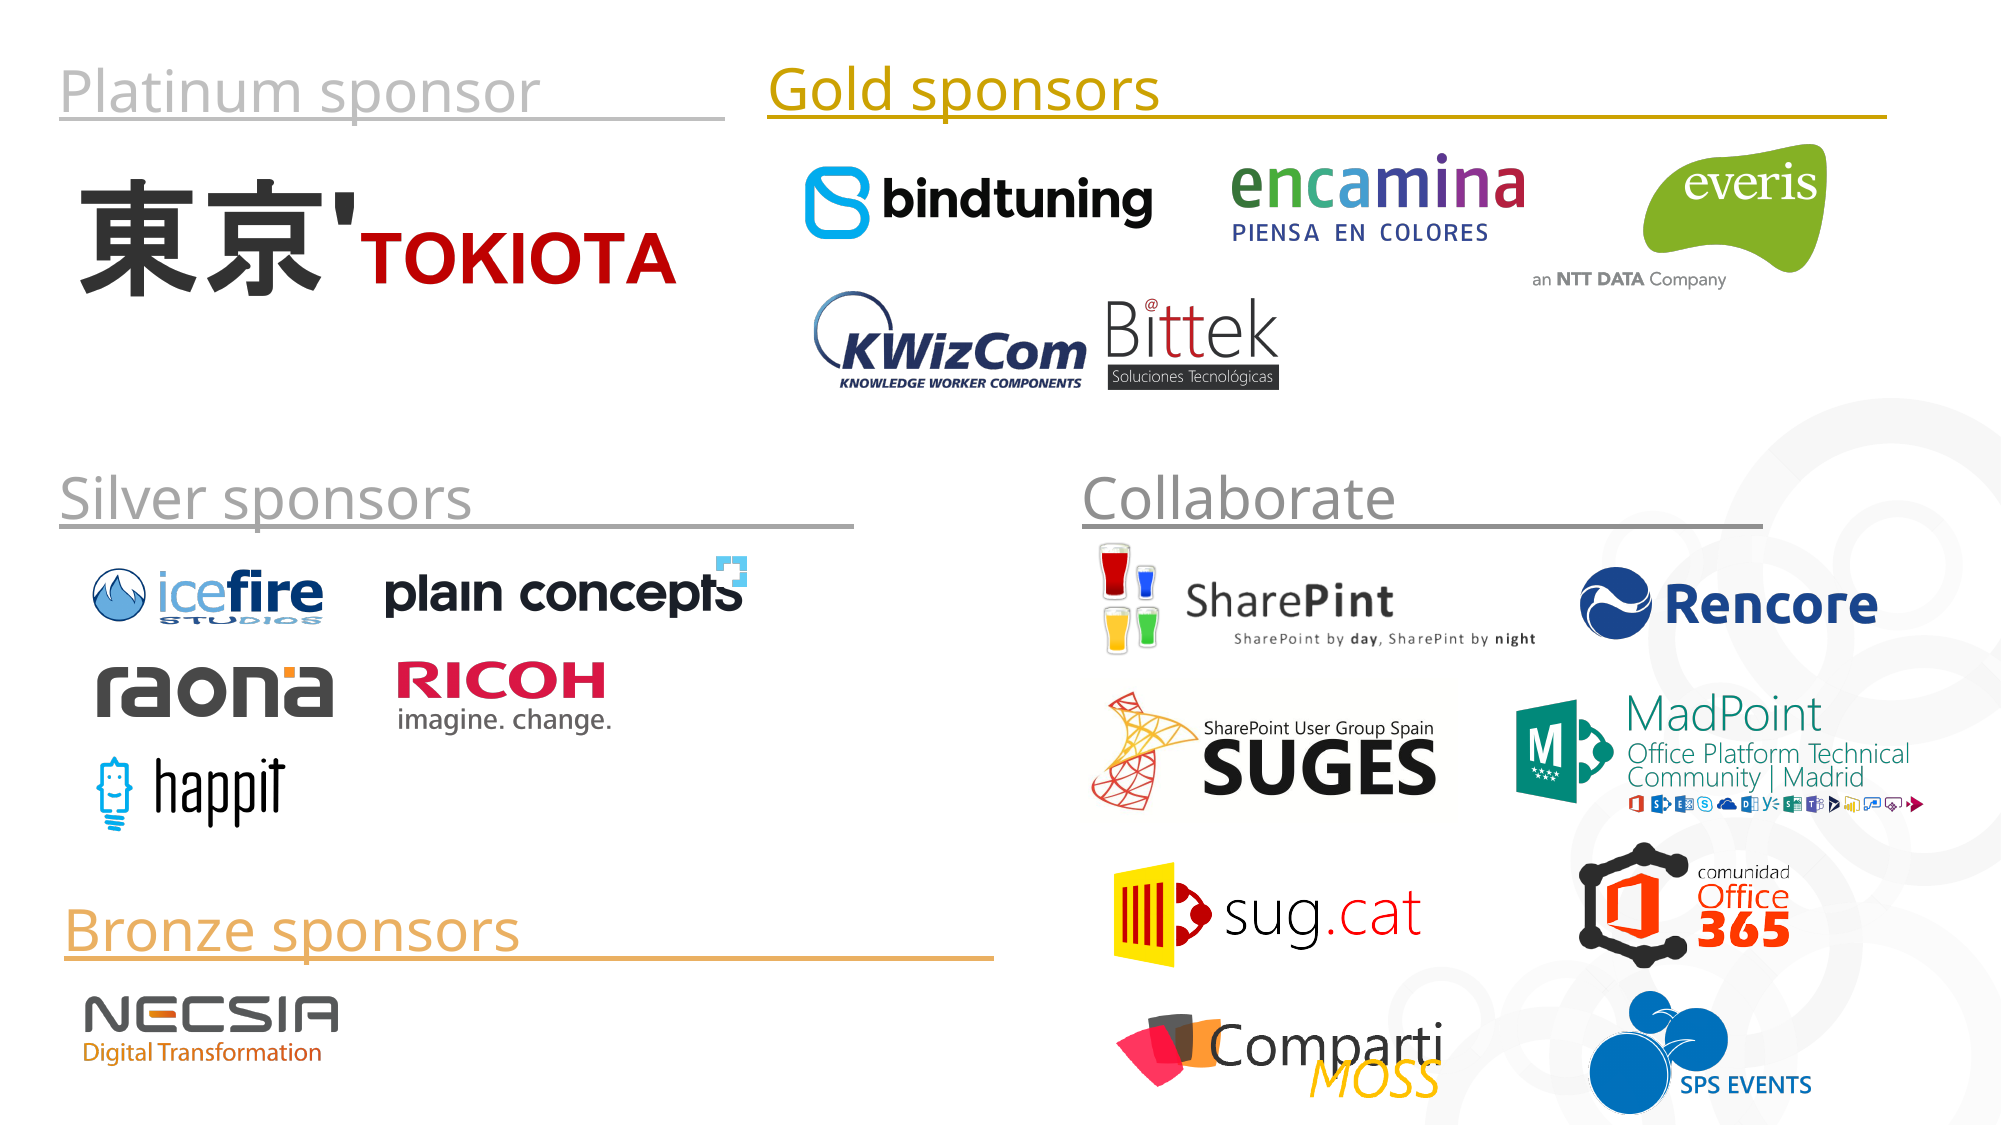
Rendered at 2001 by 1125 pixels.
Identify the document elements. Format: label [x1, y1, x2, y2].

picture [1107, 298, 1280, 390]
picture [386, 556, 747, 618]
picture [71, 173, 685, 306]
picture [1571, 834, 1796, 976]
picture [822, 166, 1152, 240]
picture [1588, 991, 1811, 1115]
picture [61, 749, 319, 836]
picture [77, 557, 333, 635]
picture [77, 990, 345, 1072]
picture [1080, 520, 1947, 830]
picture [377, 641, 625, 750]
picture [815, 189, 860, 229]
picture [804, 166, 823, 240]
picture [97, 667, 333, 717]
picture [1113, 844, 1456, 985]
picture [1232, 64, 1909, 370]
picture [813, 291, 1099, 388]
picture [1113, 1003, 1452, 1102]
